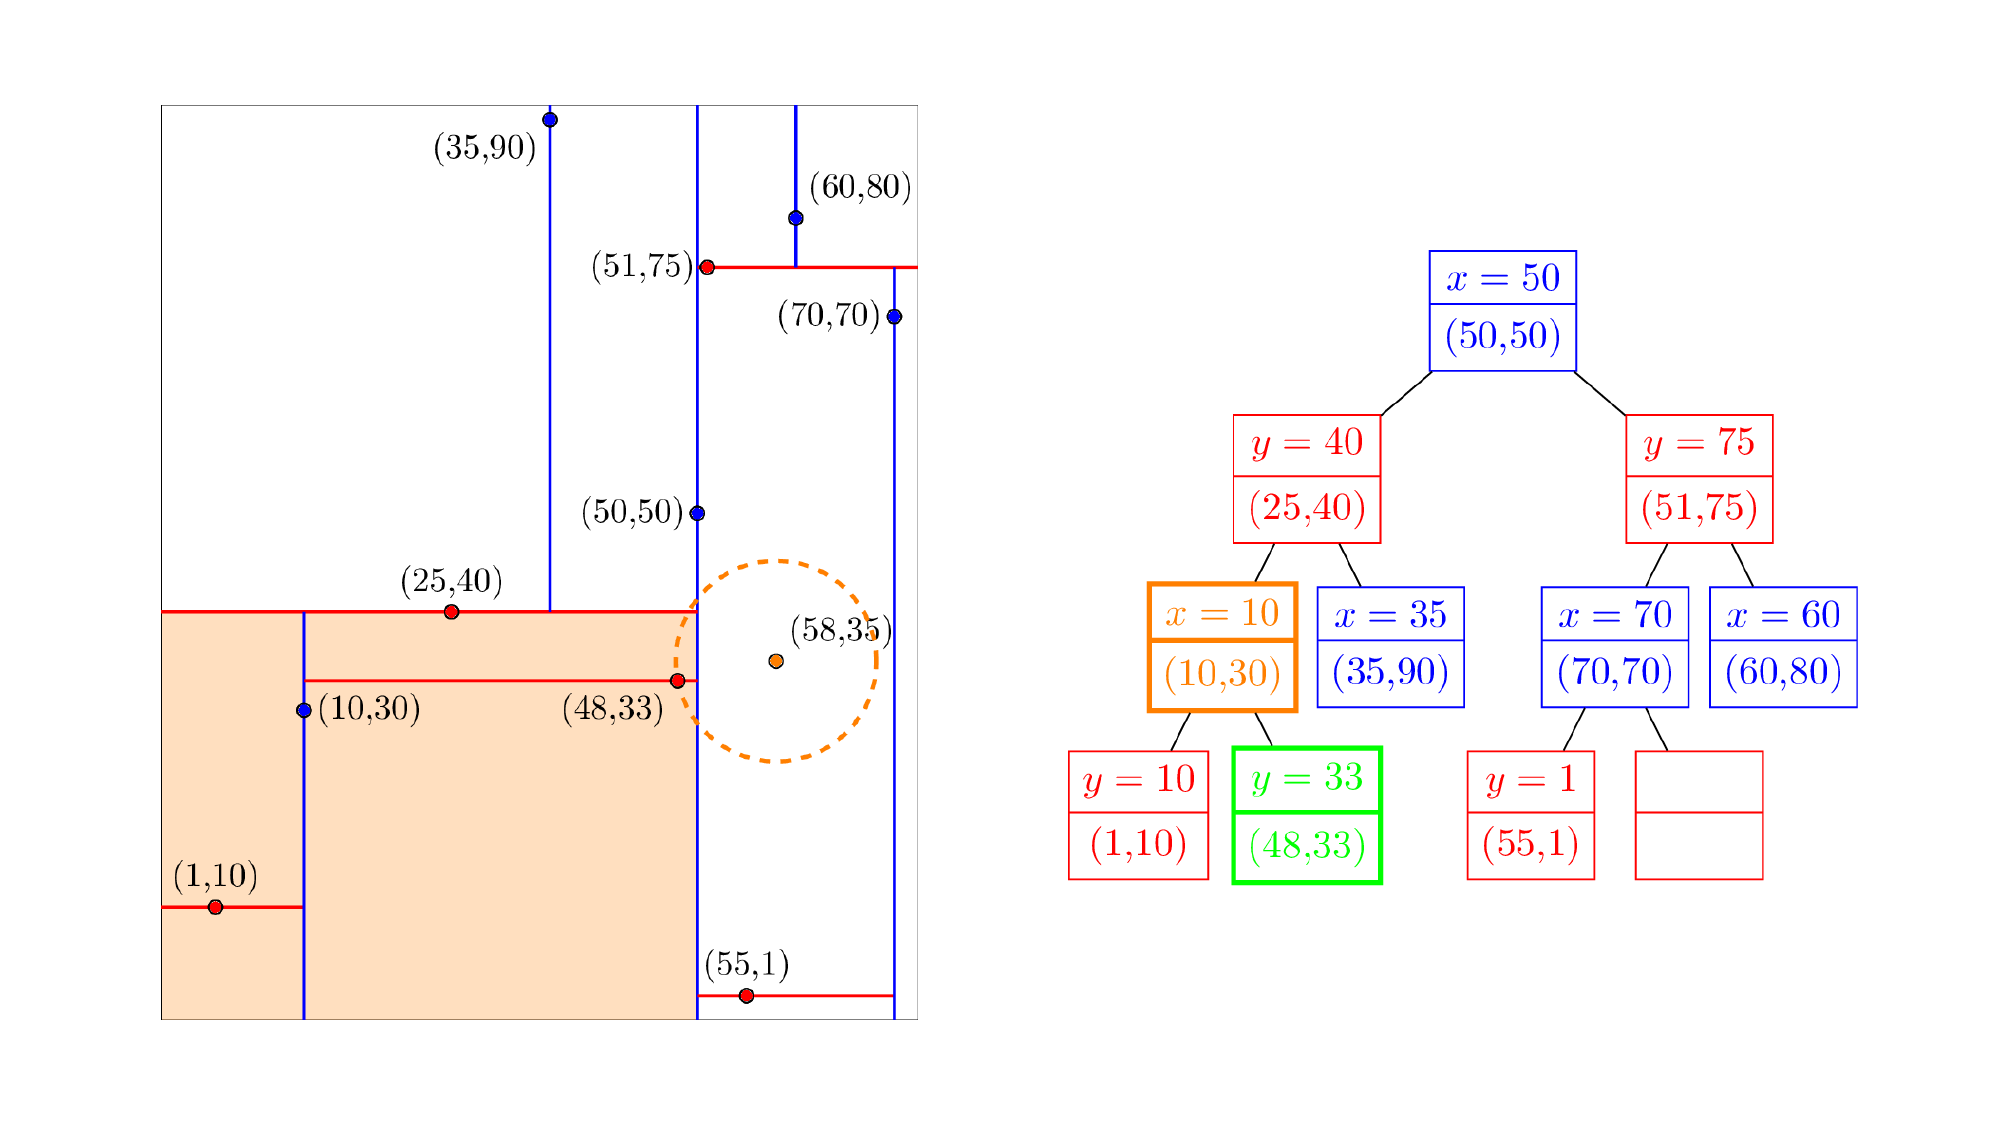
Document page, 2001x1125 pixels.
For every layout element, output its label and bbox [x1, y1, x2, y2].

picture [161, 105, 918, 1020]
picture [1026, 198, 1895, 927]
